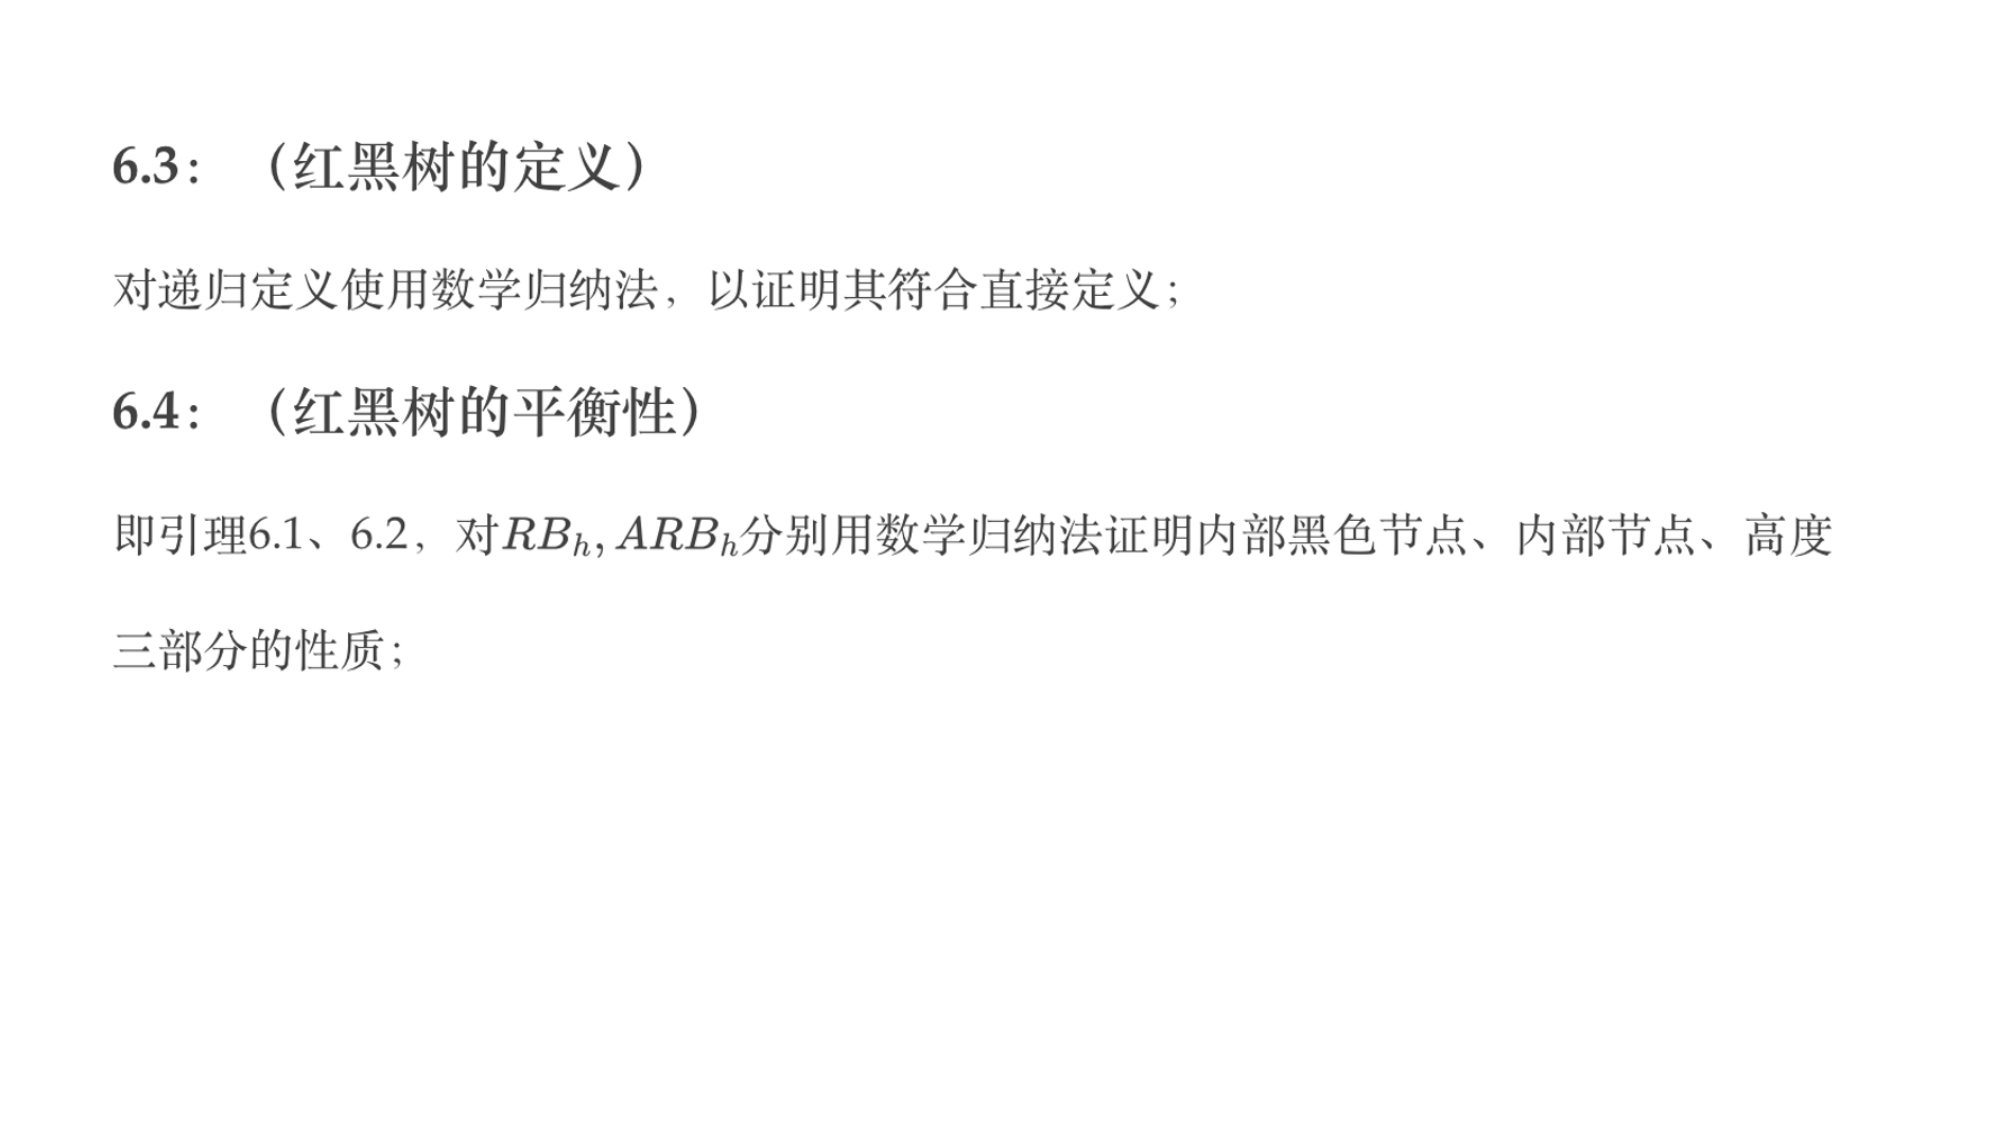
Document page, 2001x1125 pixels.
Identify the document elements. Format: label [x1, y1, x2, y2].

list [75, 98, 1913, 710]
